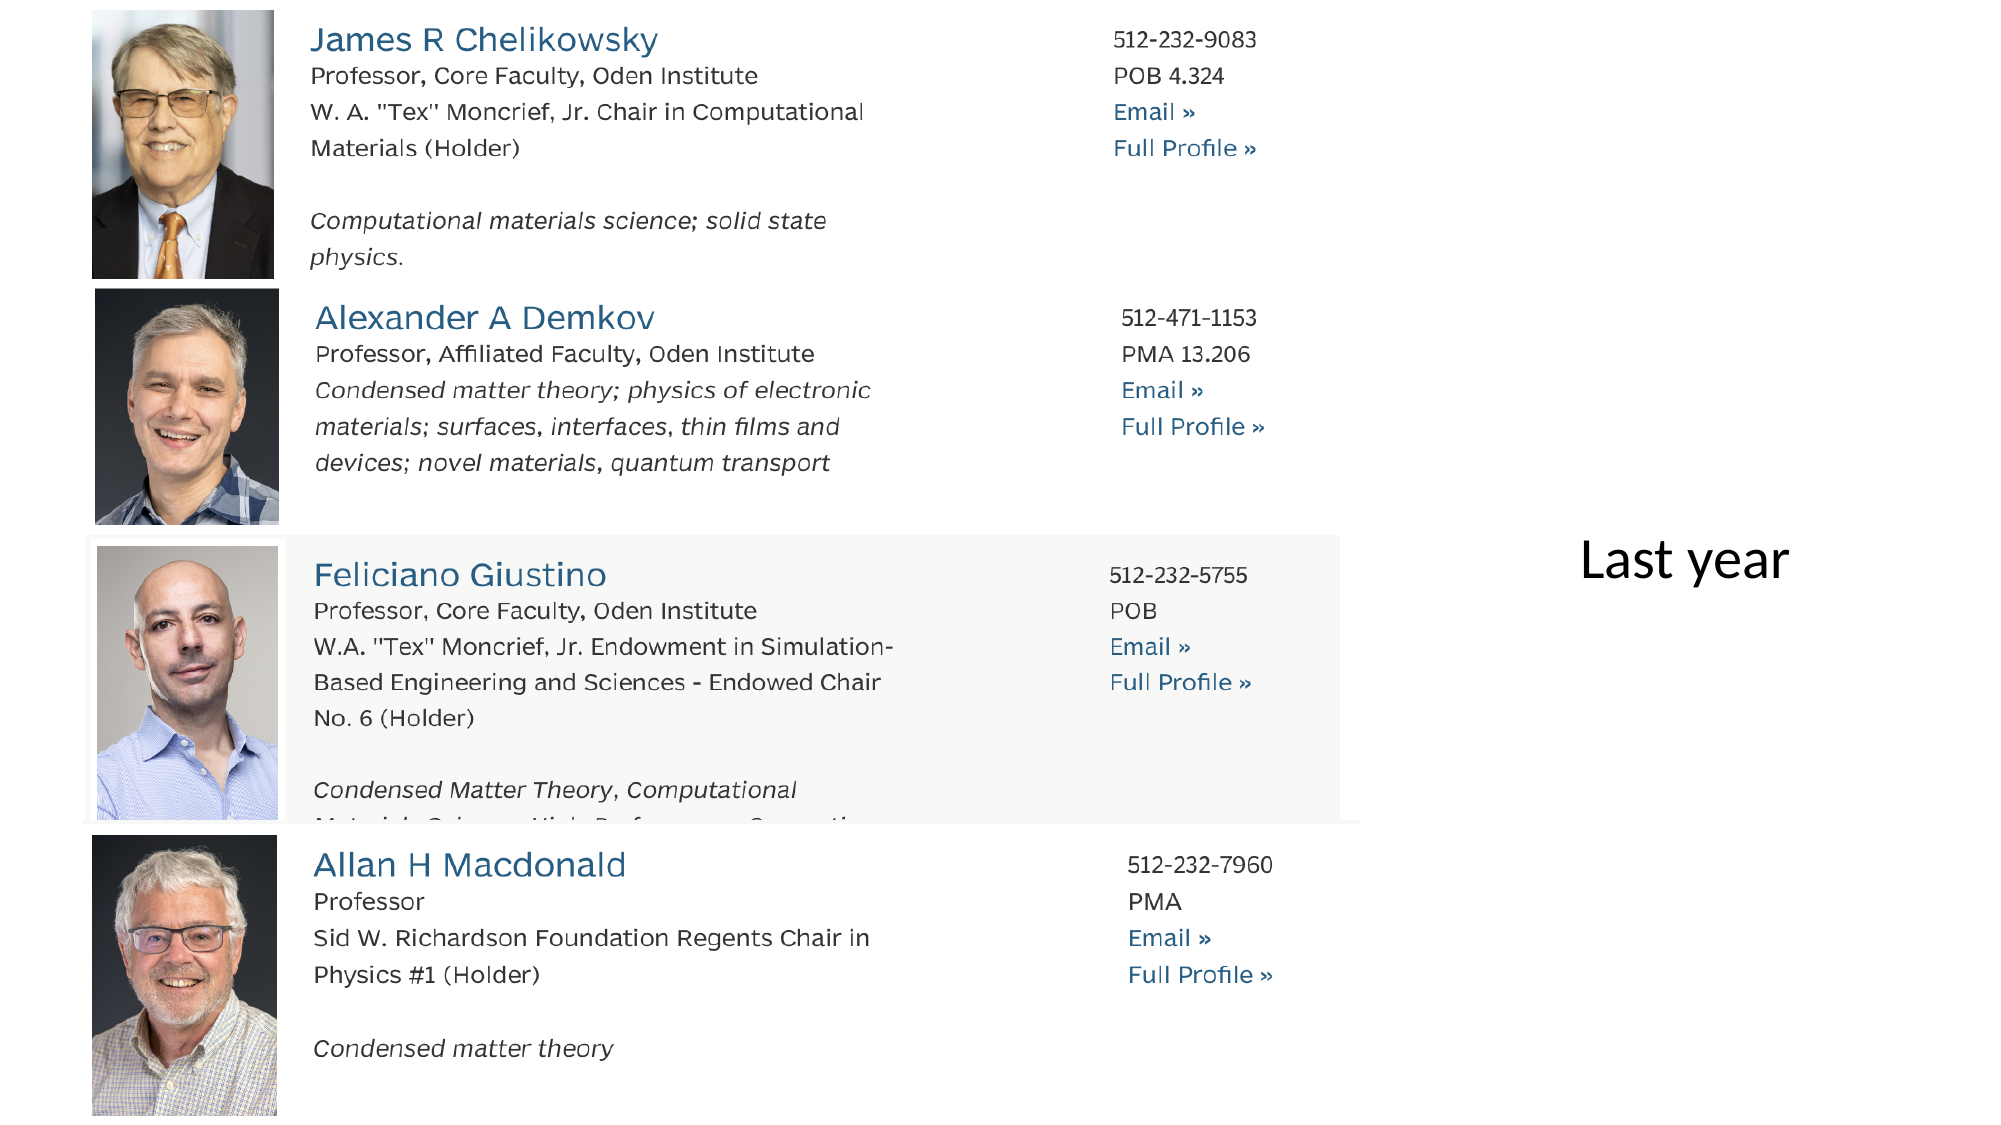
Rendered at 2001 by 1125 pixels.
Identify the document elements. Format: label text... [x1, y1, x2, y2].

text_box Last year [1565, 513, 1806, 598]
picture [83, 0, 1359, 1125]
